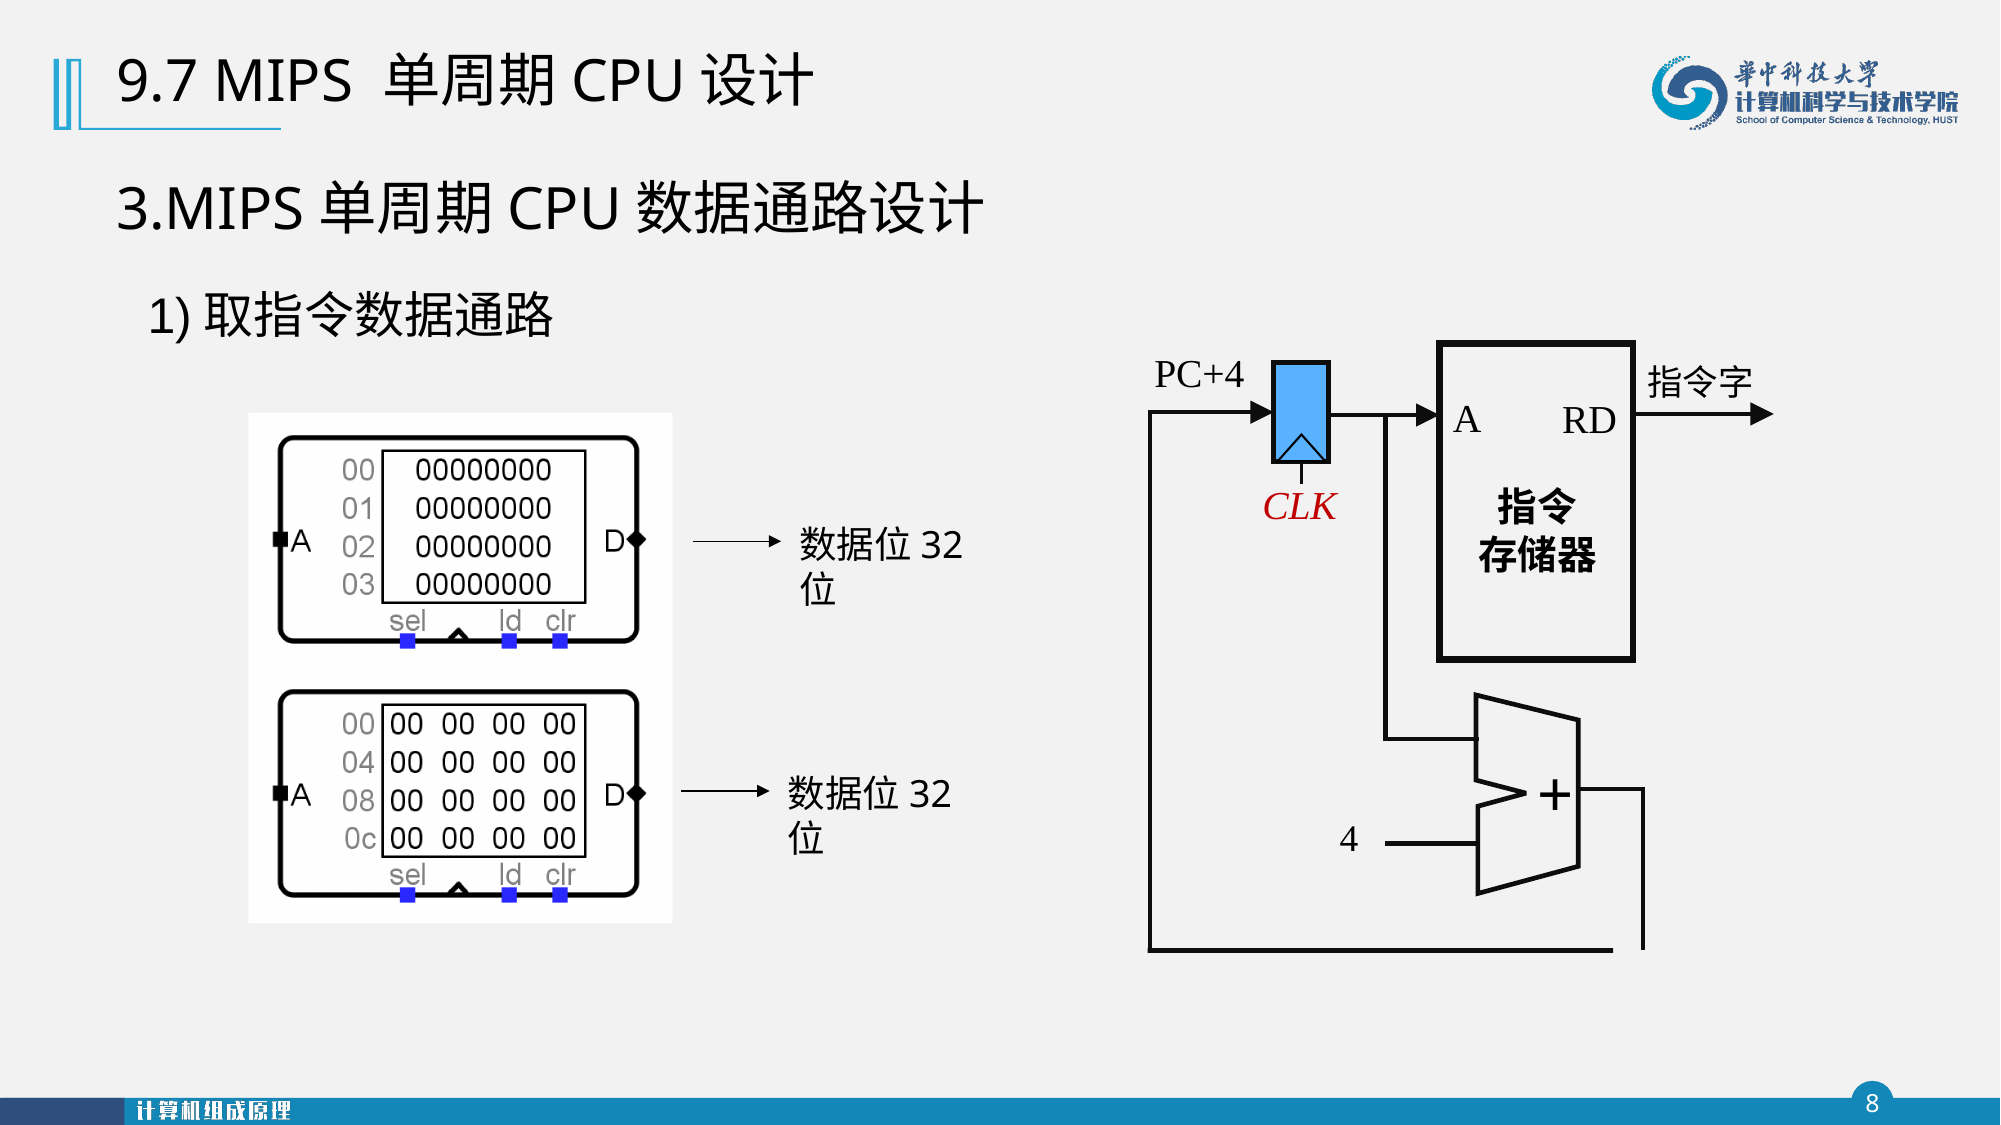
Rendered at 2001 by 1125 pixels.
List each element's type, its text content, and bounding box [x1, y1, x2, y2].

text_box 9.7 MIPS 单周期CPU设计 [101, 31, 908, 134]
text_box 数据位32位 [772, 762, 1007, 868]
text_box 数据位32位 [784, 513, 1019, 618]
text_box 1)取指令数据通路 [132, 276, 599, 352]
picture [1652, 56, 1678, 81]
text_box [1138, 340, 1774, 951]
picture [248, 412, 673, 923]
text_box 3.MIPS单周期CPU数据通路设计 [101, 163, 1099, 249]
picture [1652, 56, 1958, 130]
